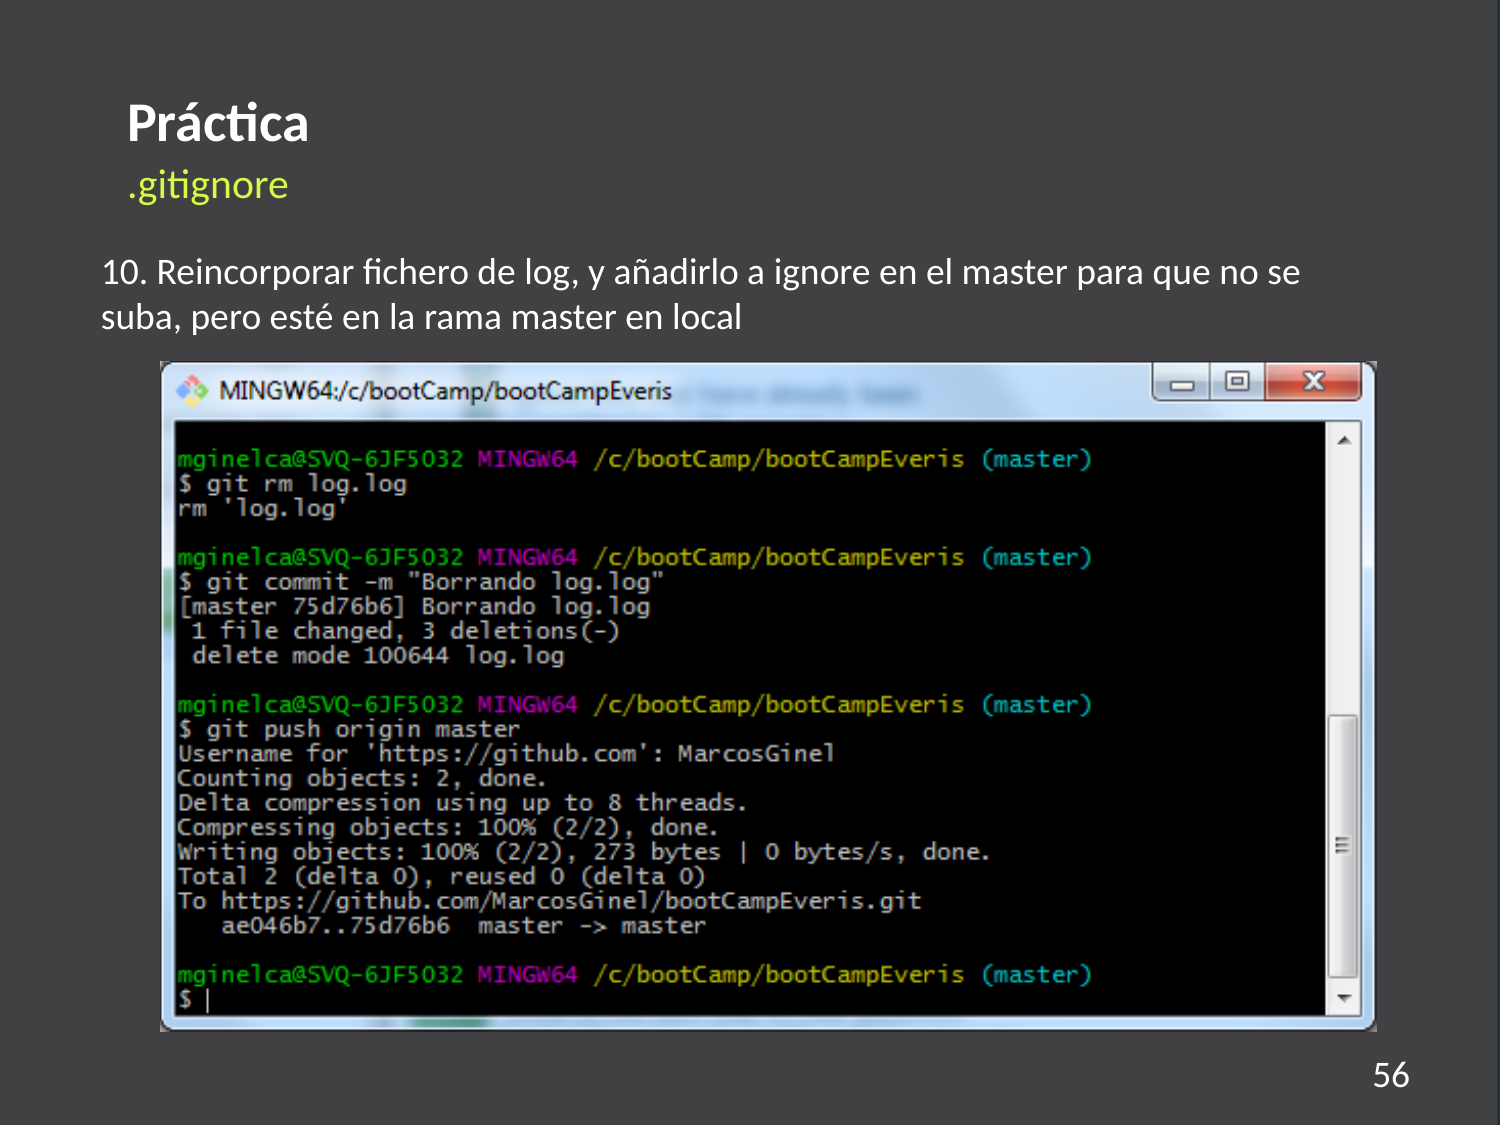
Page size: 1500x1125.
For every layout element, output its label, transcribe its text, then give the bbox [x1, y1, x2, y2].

text_box 10. Reincorporar fichero de log, y añadirlo a ignore en el master para que no se suba, pero esté en la rama master en local [86, 239, 1387, 345]
text_box 56 [1281, 1042, 1425, 1103]
text_box Práctica [112, 78, 1329, 161]
picture [159, 361, 1378, 1033]
text_box [112, 255, 1425, 941]
text_box .gitignore [112, 148, 1425, 220]
